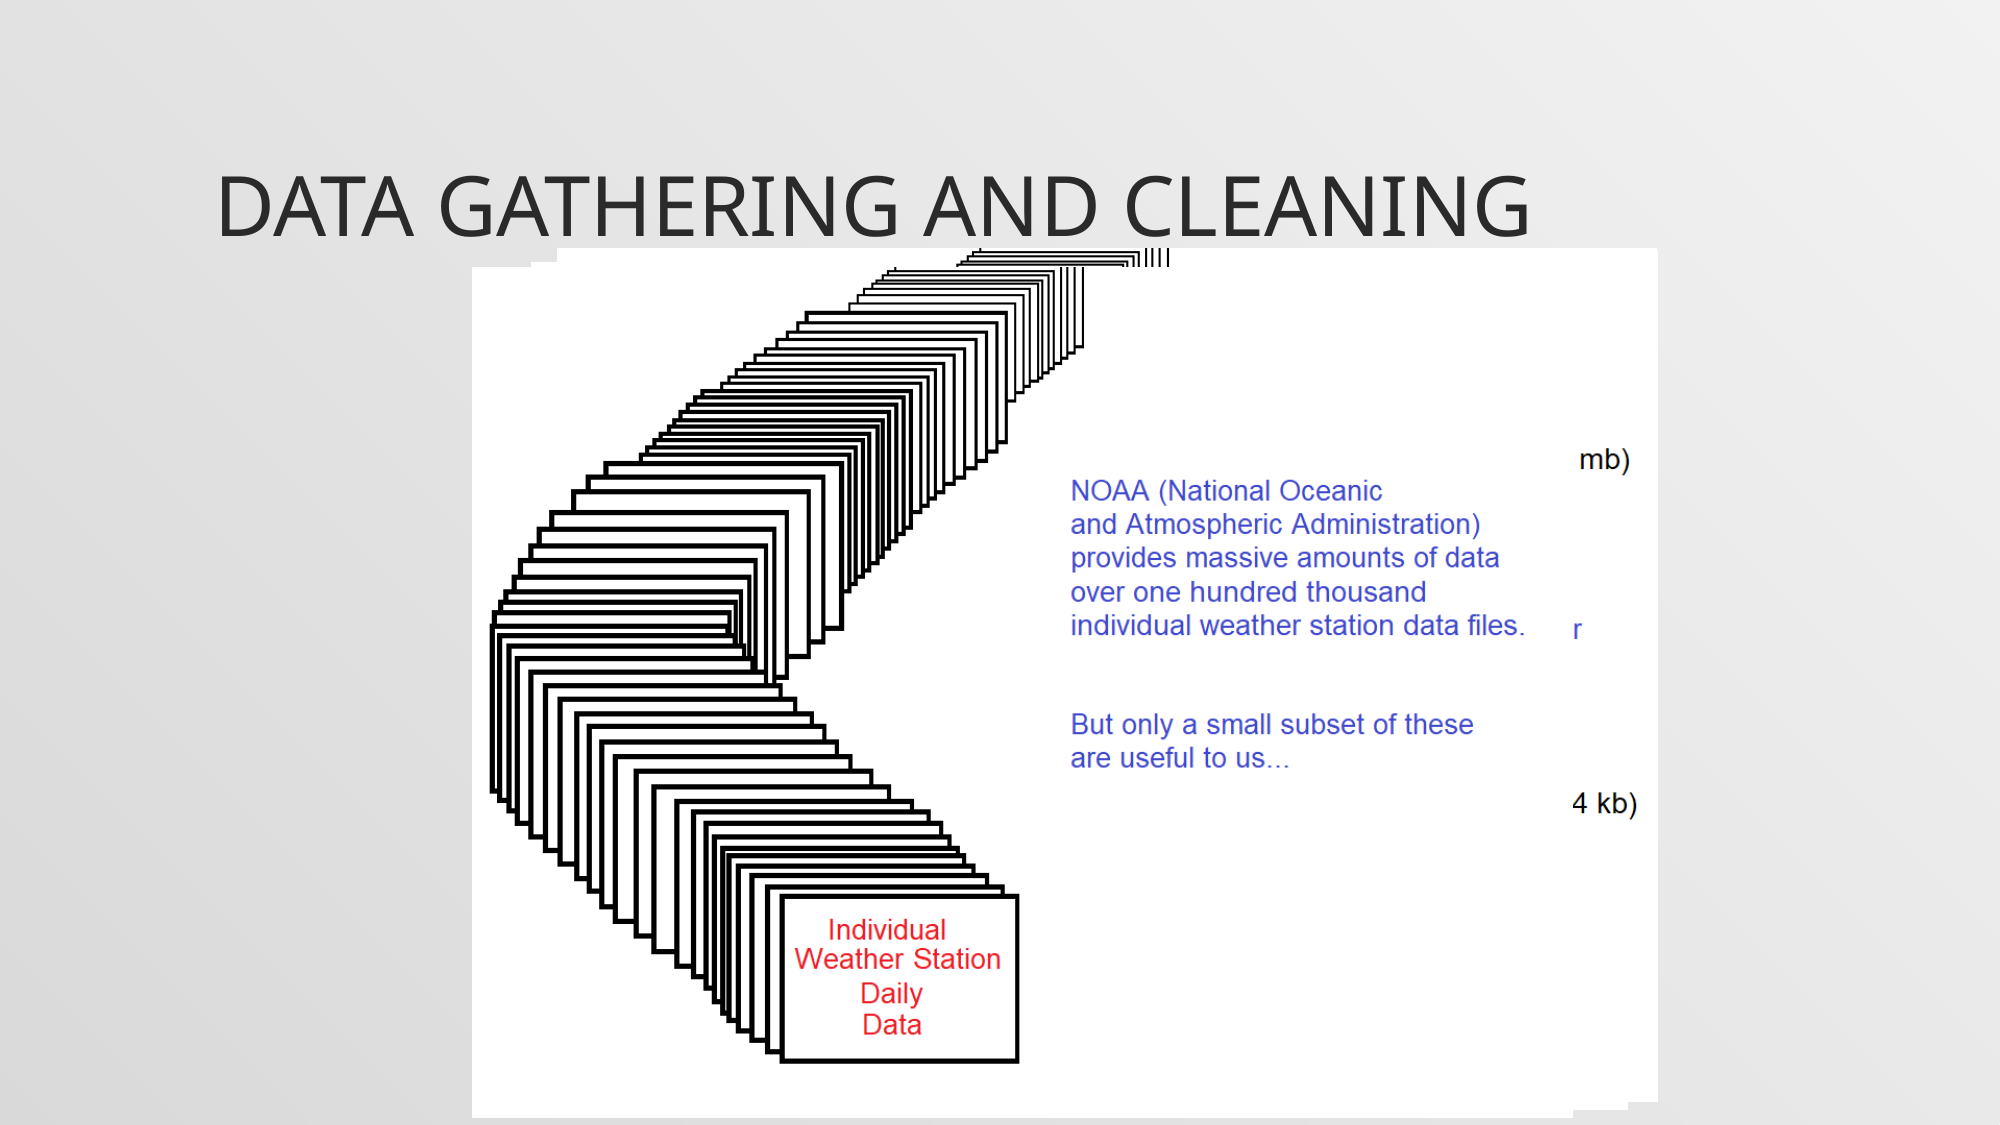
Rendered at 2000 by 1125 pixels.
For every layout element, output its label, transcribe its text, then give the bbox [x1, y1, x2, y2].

title Data gathering and cleaning [199, 45, 1800, 263]
picture [472, 248, 1658, 1118]
